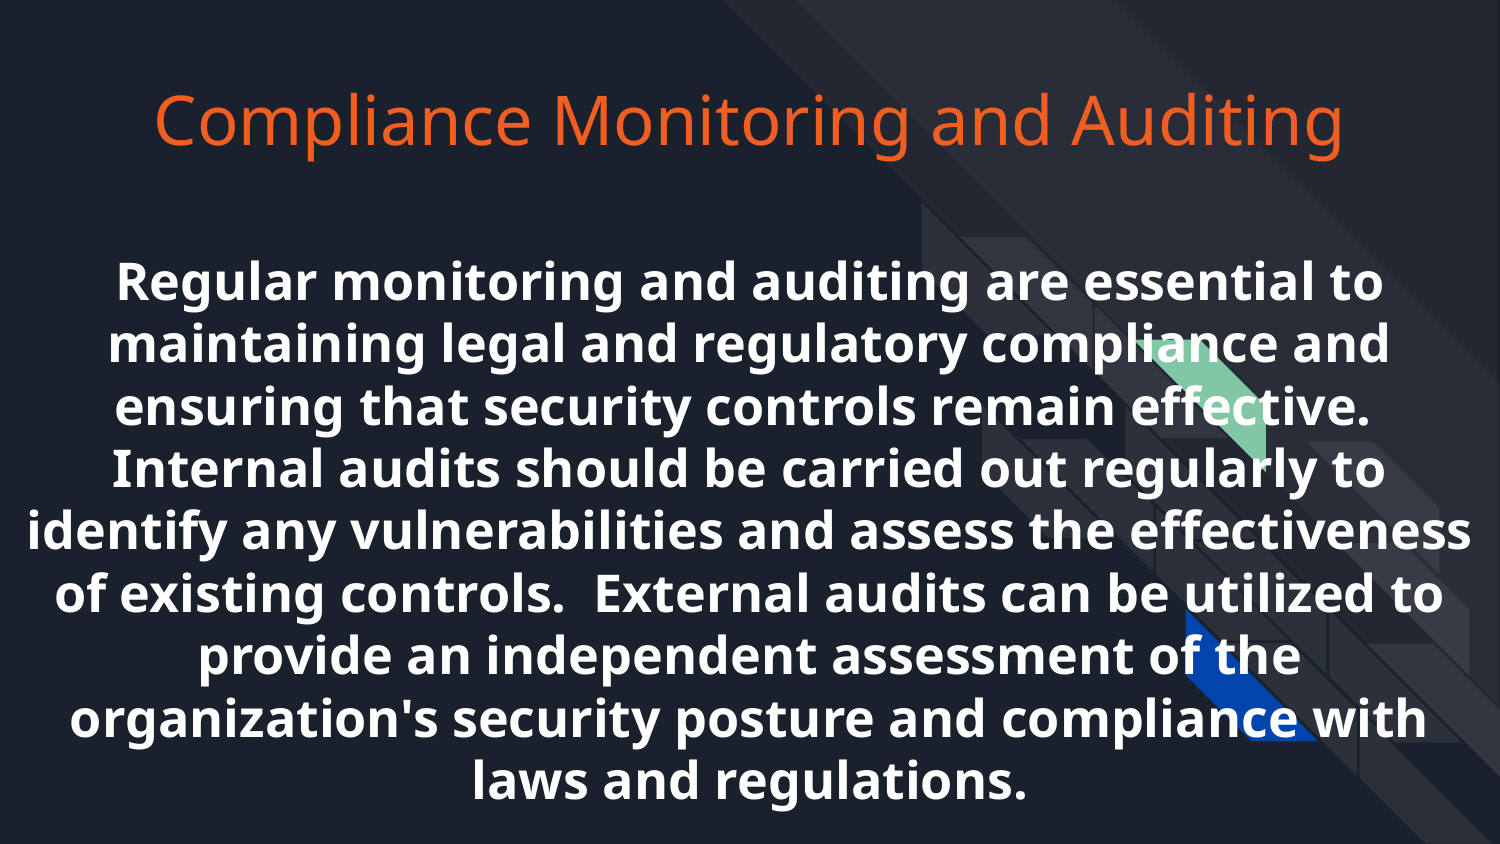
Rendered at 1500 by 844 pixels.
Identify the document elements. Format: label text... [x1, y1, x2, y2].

text_box Regular monitoring and auditing are essential to maintaining legal and regulatory compliance and ensuring that security controls remain effective. Internal audits should be carried out regularly to identify any vulnerabilities and assess the effectiveness of existing controls. External audits can be utilized to provide an independent assessment of the organization's security posture and compliance with laws and regulations. [8, 232, 1492, 826]
title Compliance Monitoring and Auditing [0, 61, 1500, 154]
